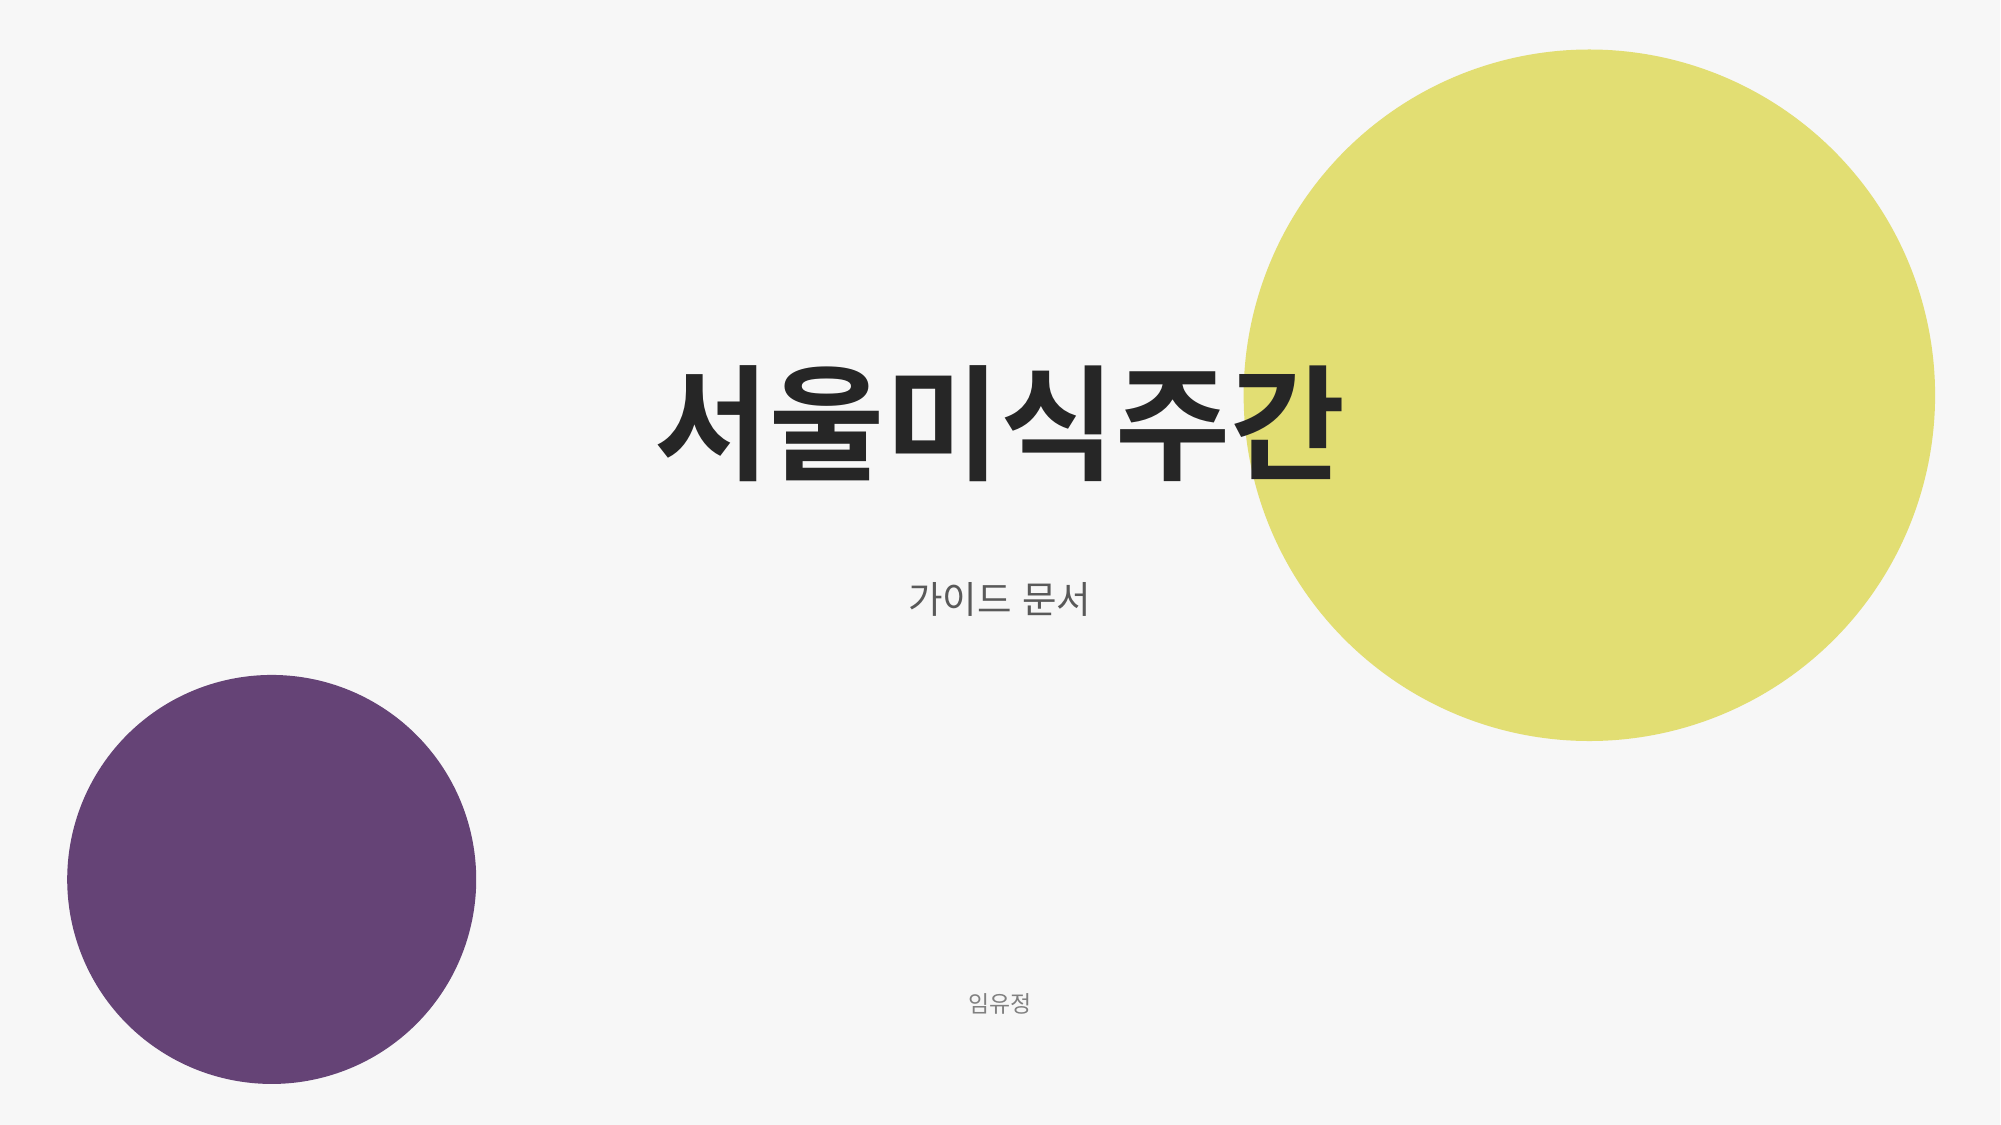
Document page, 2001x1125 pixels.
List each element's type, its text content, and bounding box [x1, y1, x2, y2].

subtitle 임유정 [935, 977, 1065, 1033]
title 서울미식주간 [249, 338, 1750, 523]
text_box [1247, 48, 1937, 743]
text_box 가이드 문서 [893, 568, 1107, 629]
text_box [66, 673, 478, 1085]
